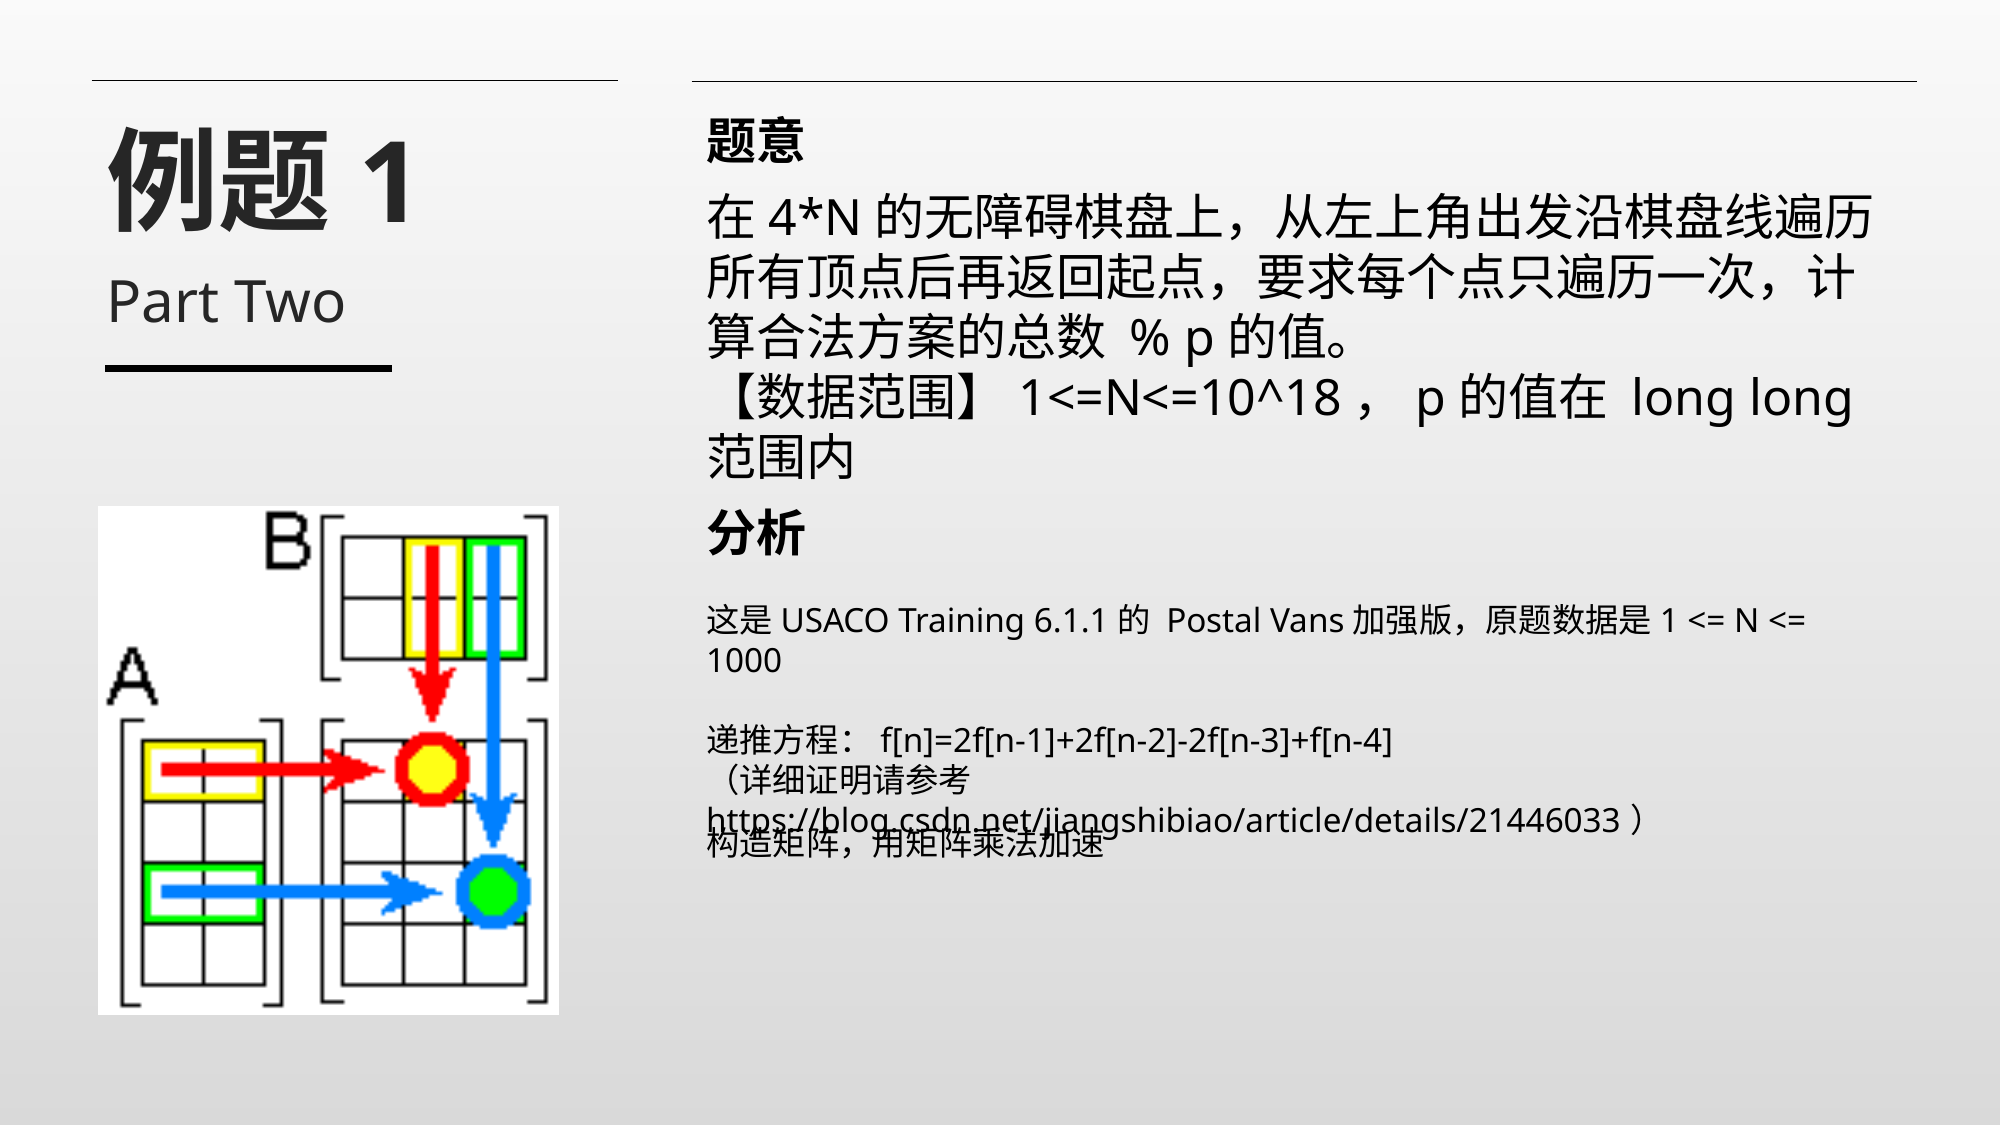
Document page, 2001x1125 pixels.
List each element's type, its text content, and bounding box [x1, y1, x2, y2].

picture [98, 506, 559, 1015]
text_box 在4*N的无障碍棋盘上，从左上角出发沿棋盘线遍历所有顶点后再返回起点，要求每个点只遍历一次，计算合法方案的总数 % p的值。 【数据范围】1<=N<=10^18，p的值在 long long范围内 [691, 178, 1899, 493]
text_box 题意 [691, 102, 961, 177]
list Part Two [91, 265, 610, 343]
list 例题1 [91, 118, 610, 264]
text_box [691, 494, 1899, 810]
